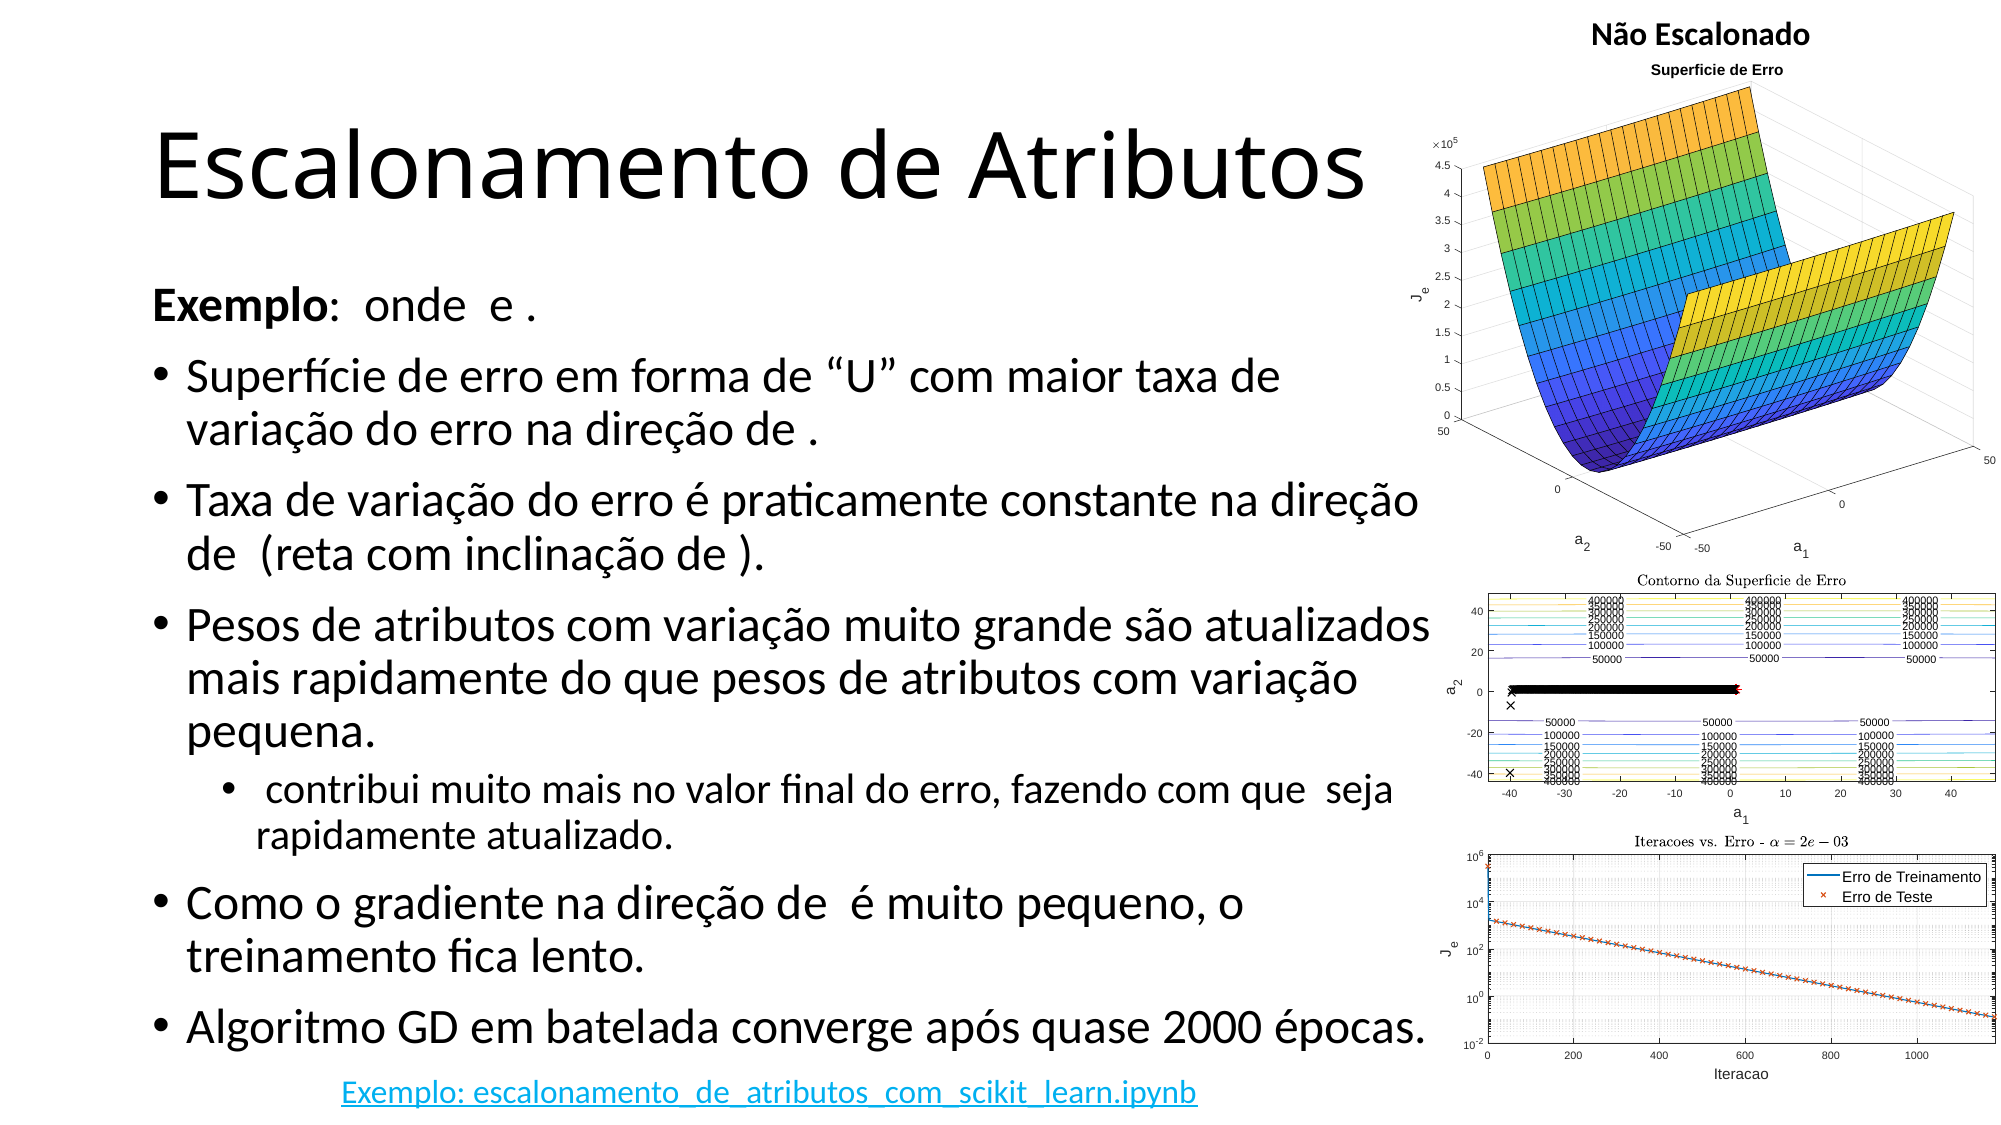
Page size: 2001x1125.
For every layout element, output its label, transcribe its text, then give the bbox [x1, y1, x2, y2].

picture [1401, 59, 2000, 1087]
text_box Exemplo: escalonamento_de_atributos_com_scikit_learn.ipynb [266, 1062, 1273, 1118]
title Escalonamento de Atributos [137, 59, 1401, 278]
text_box Não Escalonado [1401, 4, 2000, 59]
